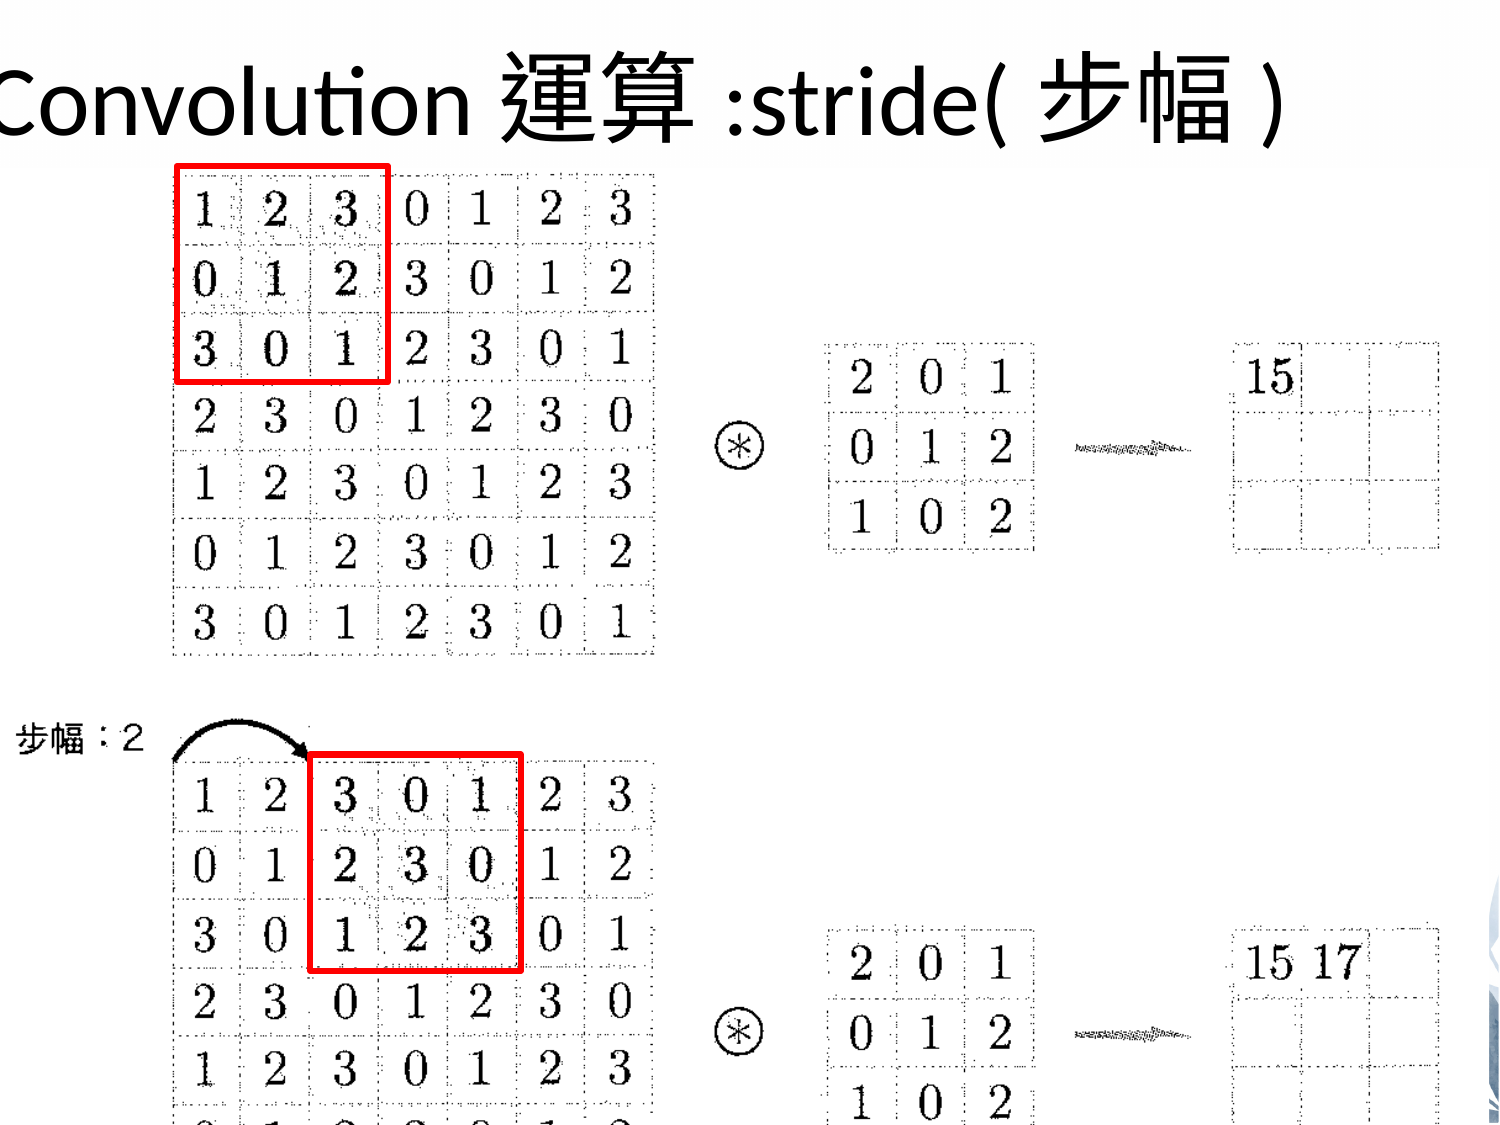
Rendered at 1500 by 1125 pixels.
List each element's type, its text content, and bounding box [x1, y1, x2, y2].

picture [0, 0, 1500, 1125]
text_box Convolution運算:stride(步幅) [0, 28, 1304, 164]
